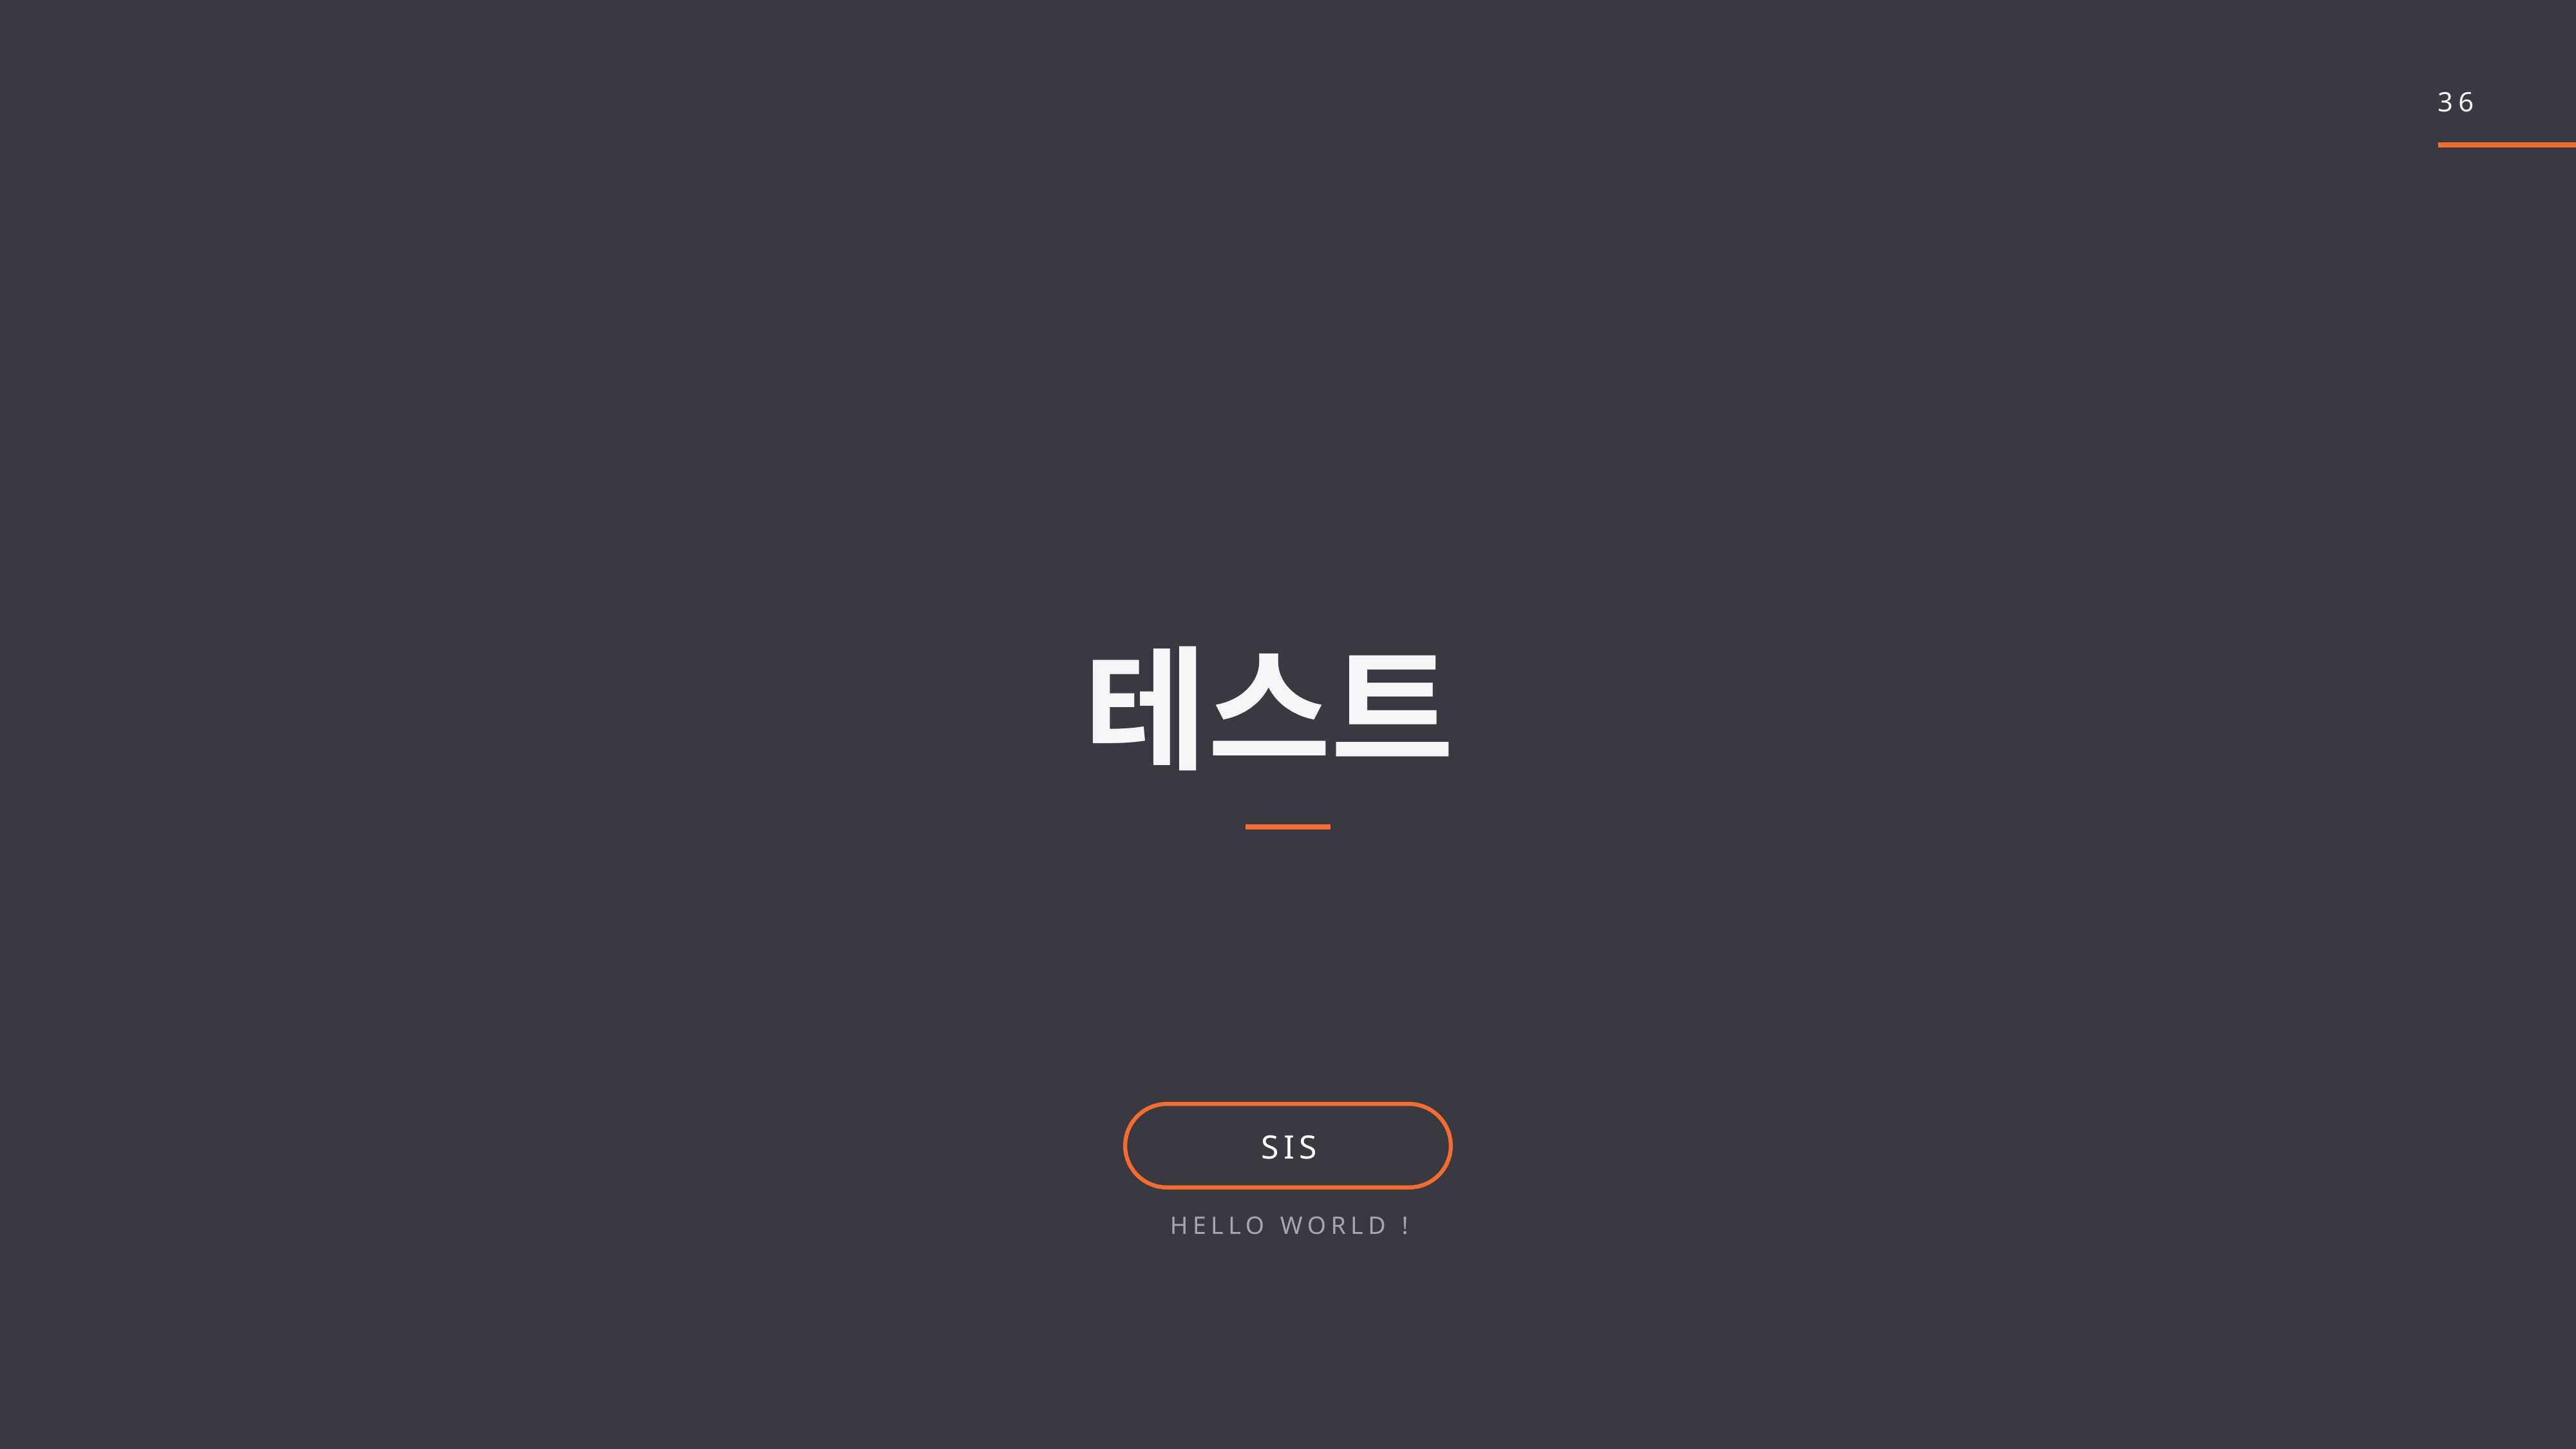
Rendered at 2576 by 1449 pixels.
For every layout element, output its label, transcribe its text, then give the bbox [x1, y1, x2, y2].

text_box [1124, 1103, 1452, 1188]
slide_number 36 [2433, 80, 2498, 121]
text_box 테스트 [609, 651, 1967, 840]
text_box Hello World ! [1025, 1206, 1553, 1243]
